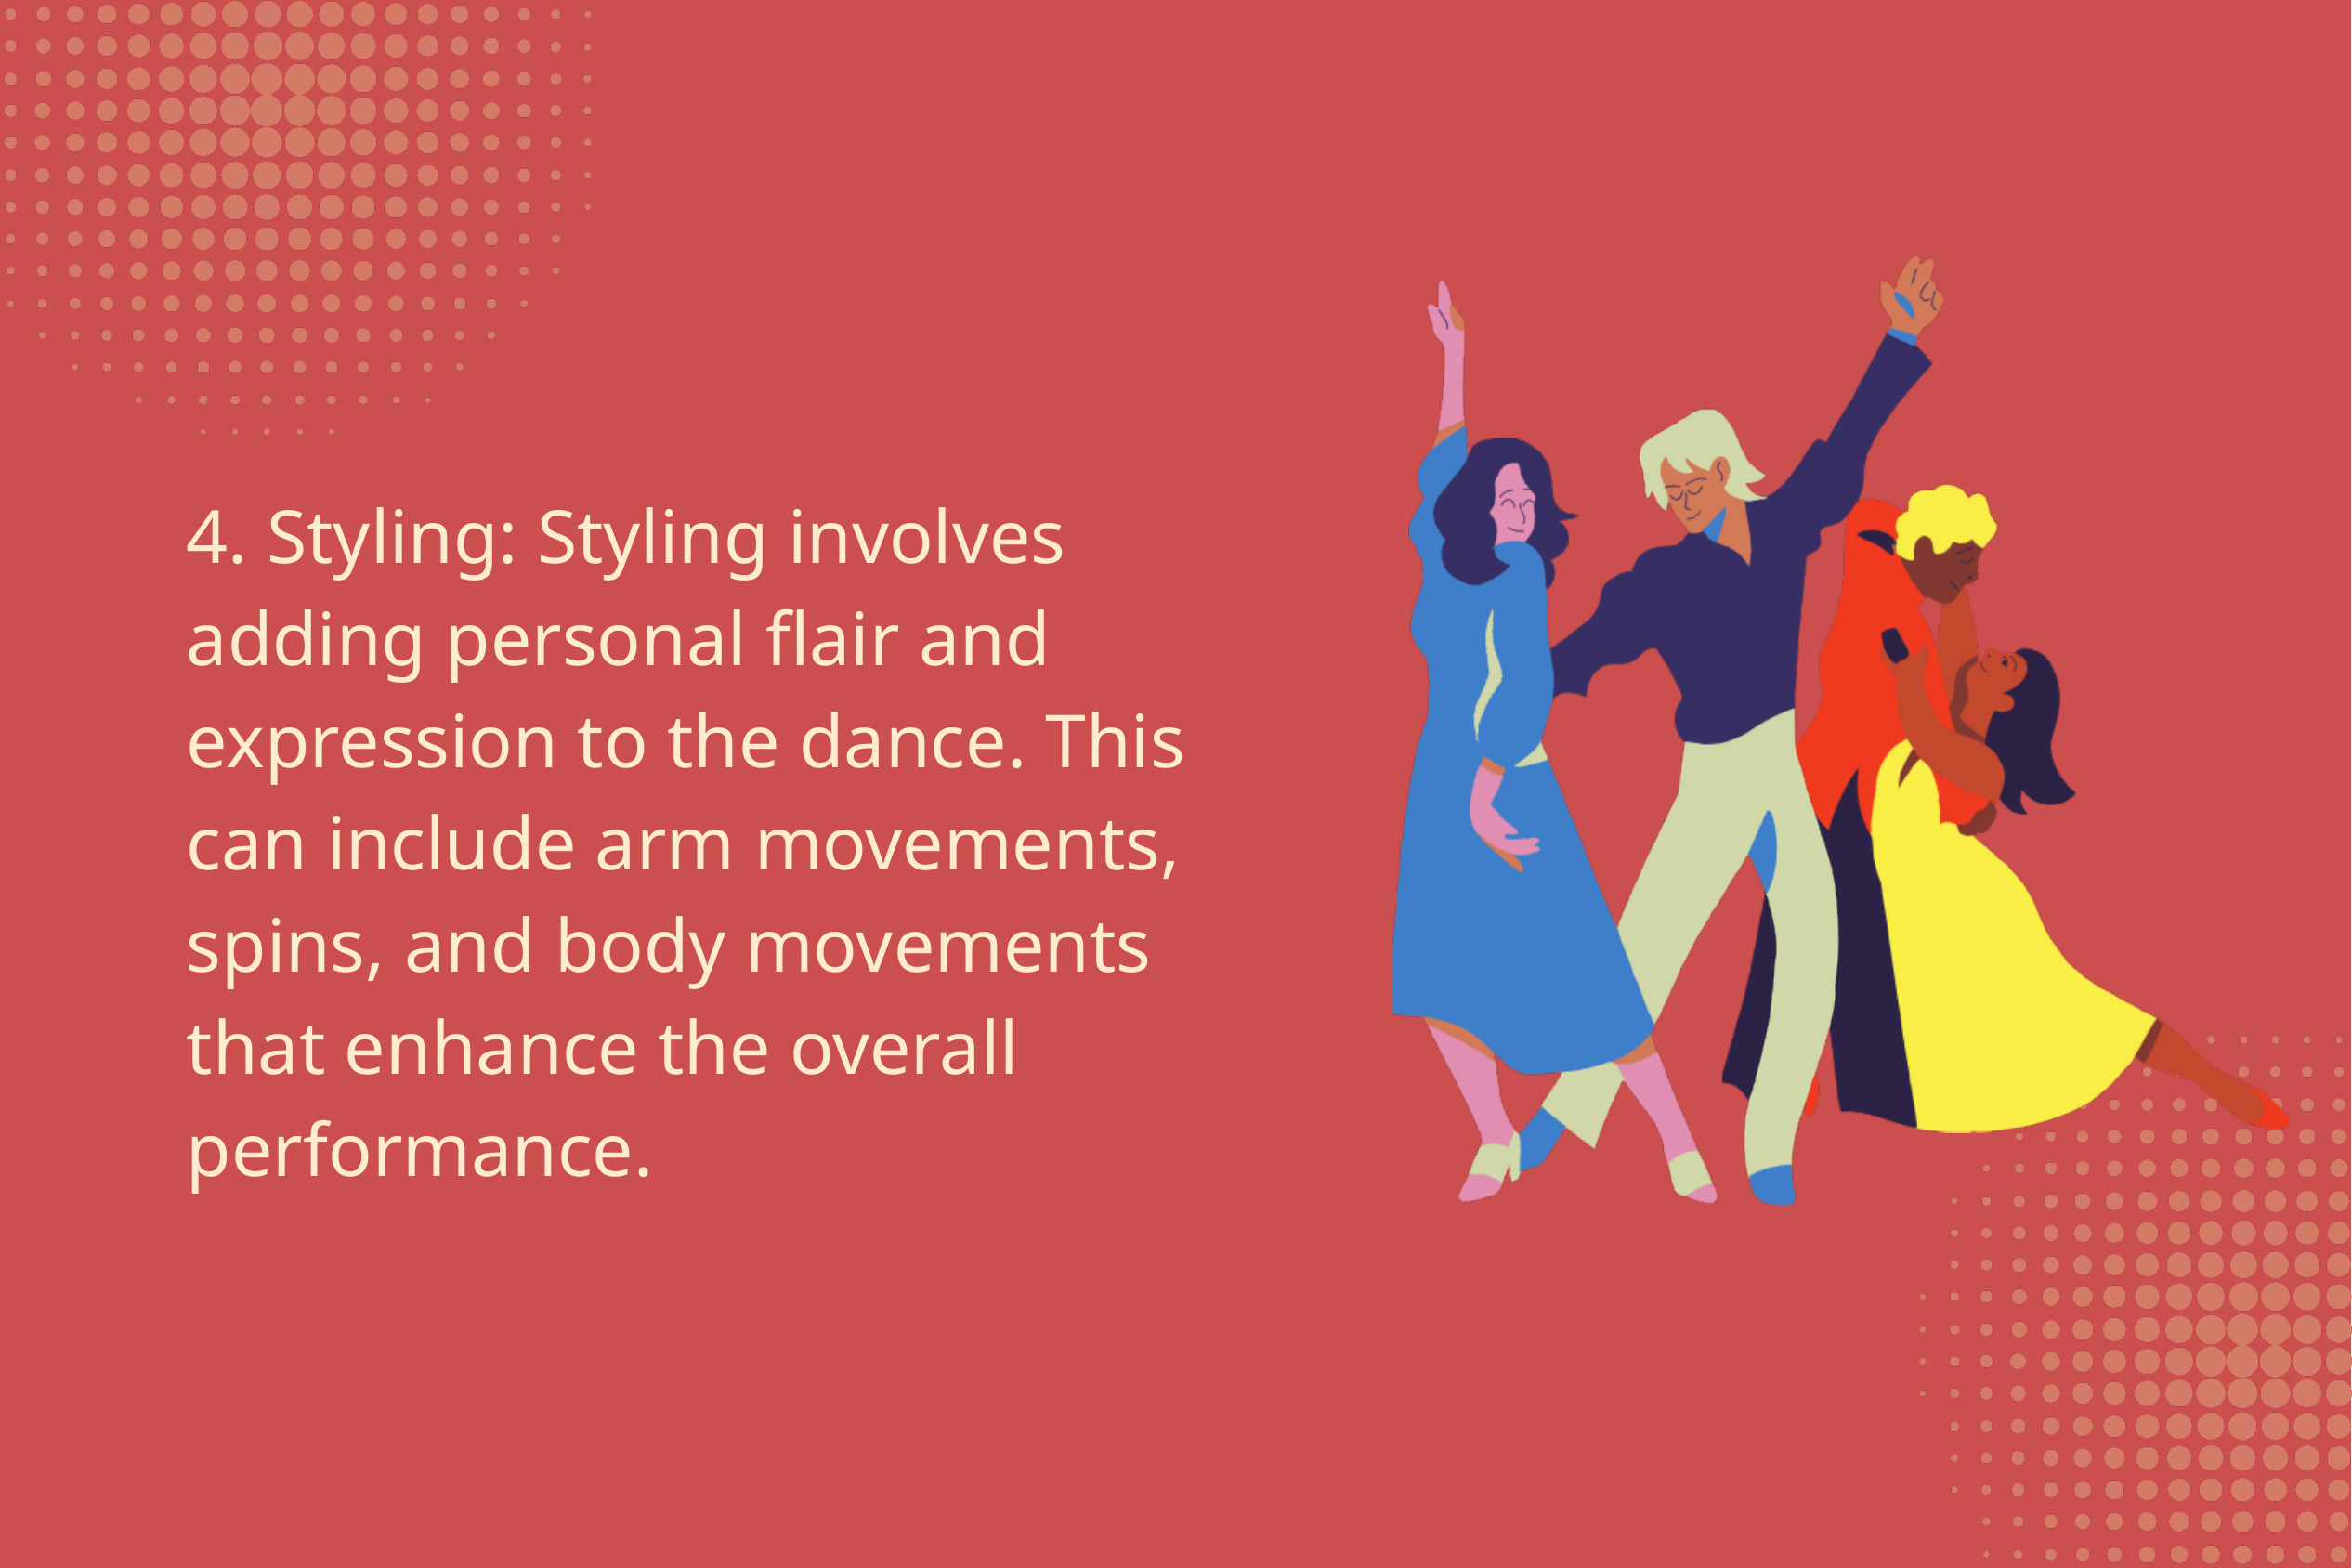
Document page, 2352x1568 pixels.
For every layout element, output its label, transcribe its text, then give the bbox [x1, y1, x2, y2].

text_box [0, 0, 592, 435]
text_box 4. Styling: Styling involves adding personal flair and expression to the dance. This can include arm movements, spins, and body movements that enhance the overall performance. [186, 475, 1264, 1192]
text_box [1919, 1036, 2352, 1568]
text_box [1944, 485, 2291, 1133]
text_box [1392, 256, 1944, 1206]
